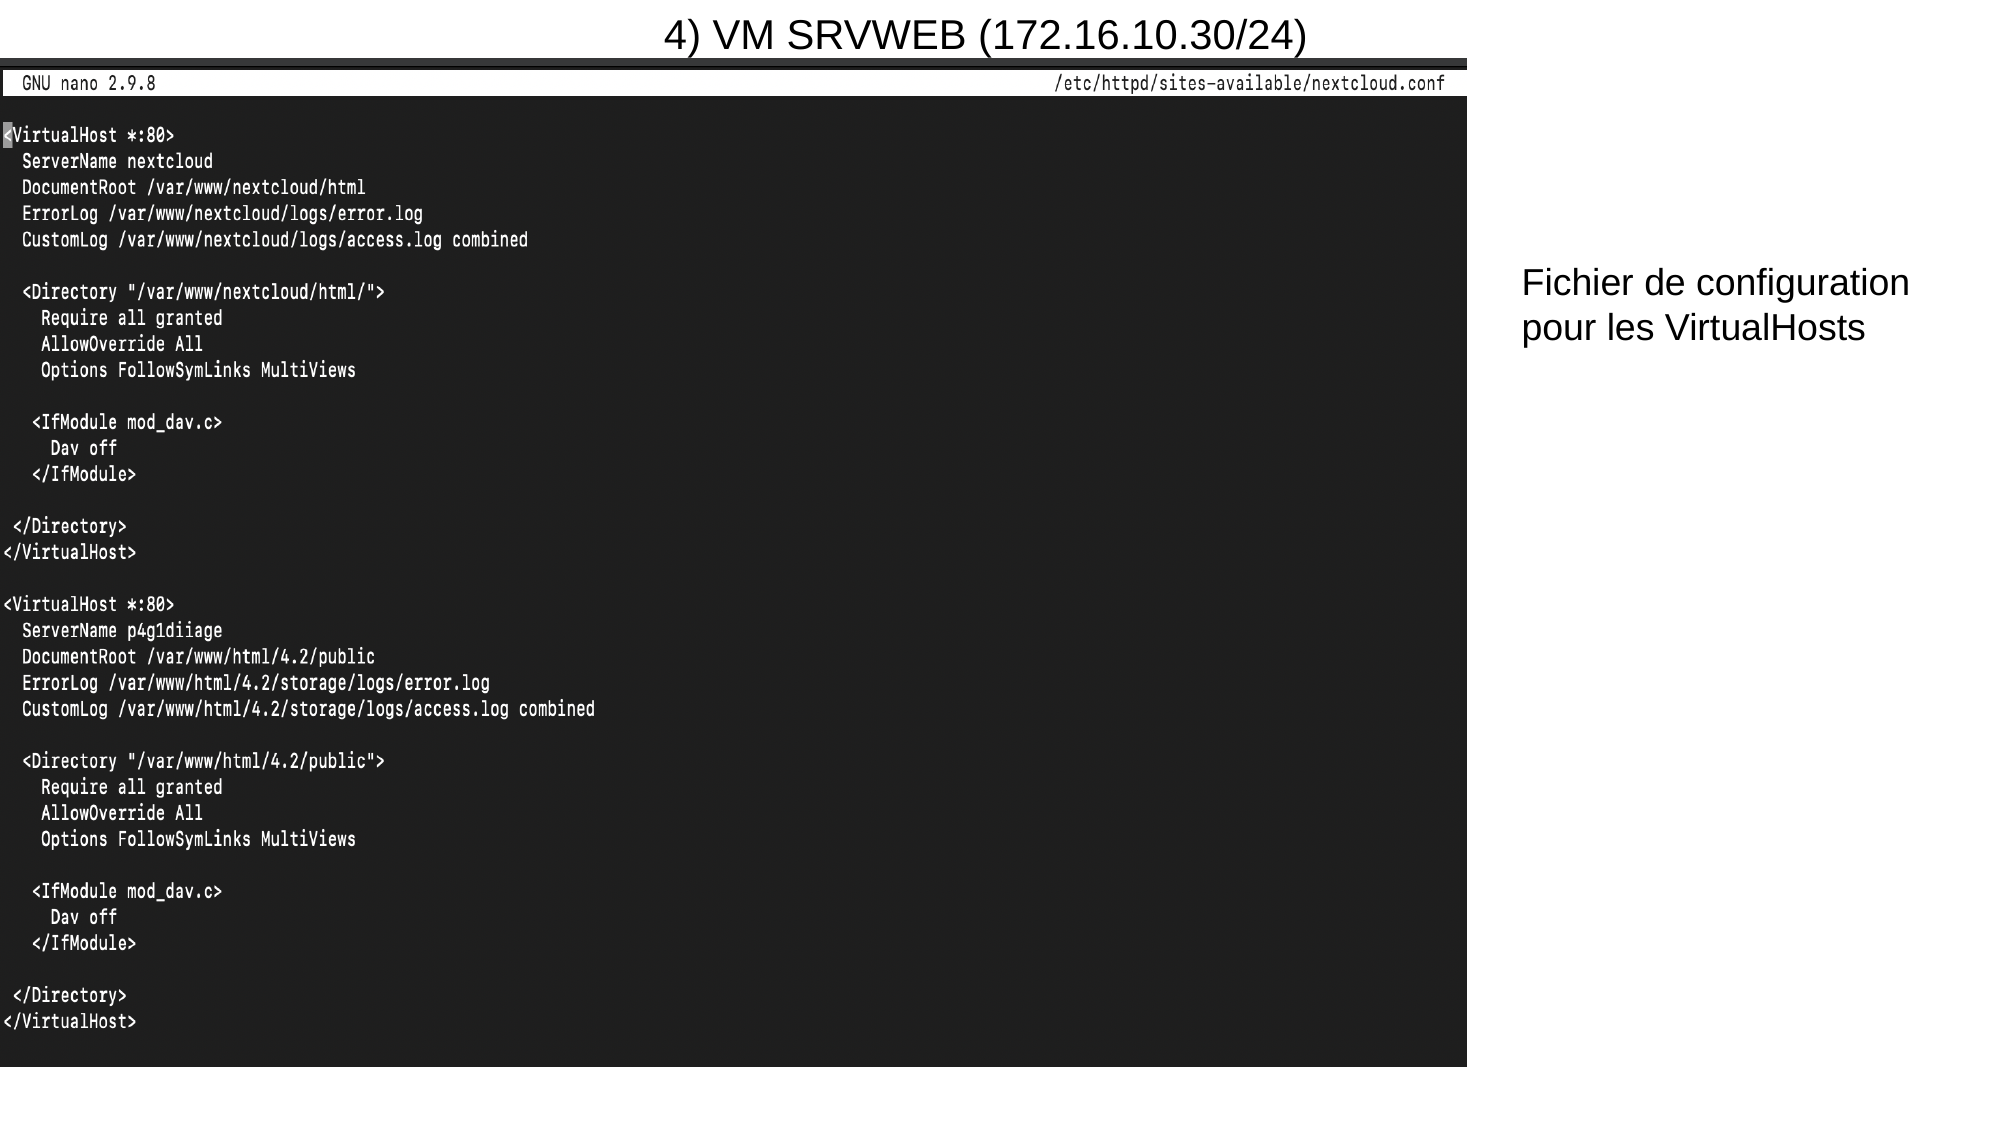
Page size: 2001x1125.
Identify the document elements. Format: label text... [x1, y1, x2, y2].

text_box Fichier de configuration pour les VirtualHosts [1506, 250, 1926, 356]
text_box 4) VM SRVWEB (172.16.10.30/24) [649, 0, 1323, 58]
picture [0, 58, 1467, 1067]
text_box [0, 0, 2000, 1125]
